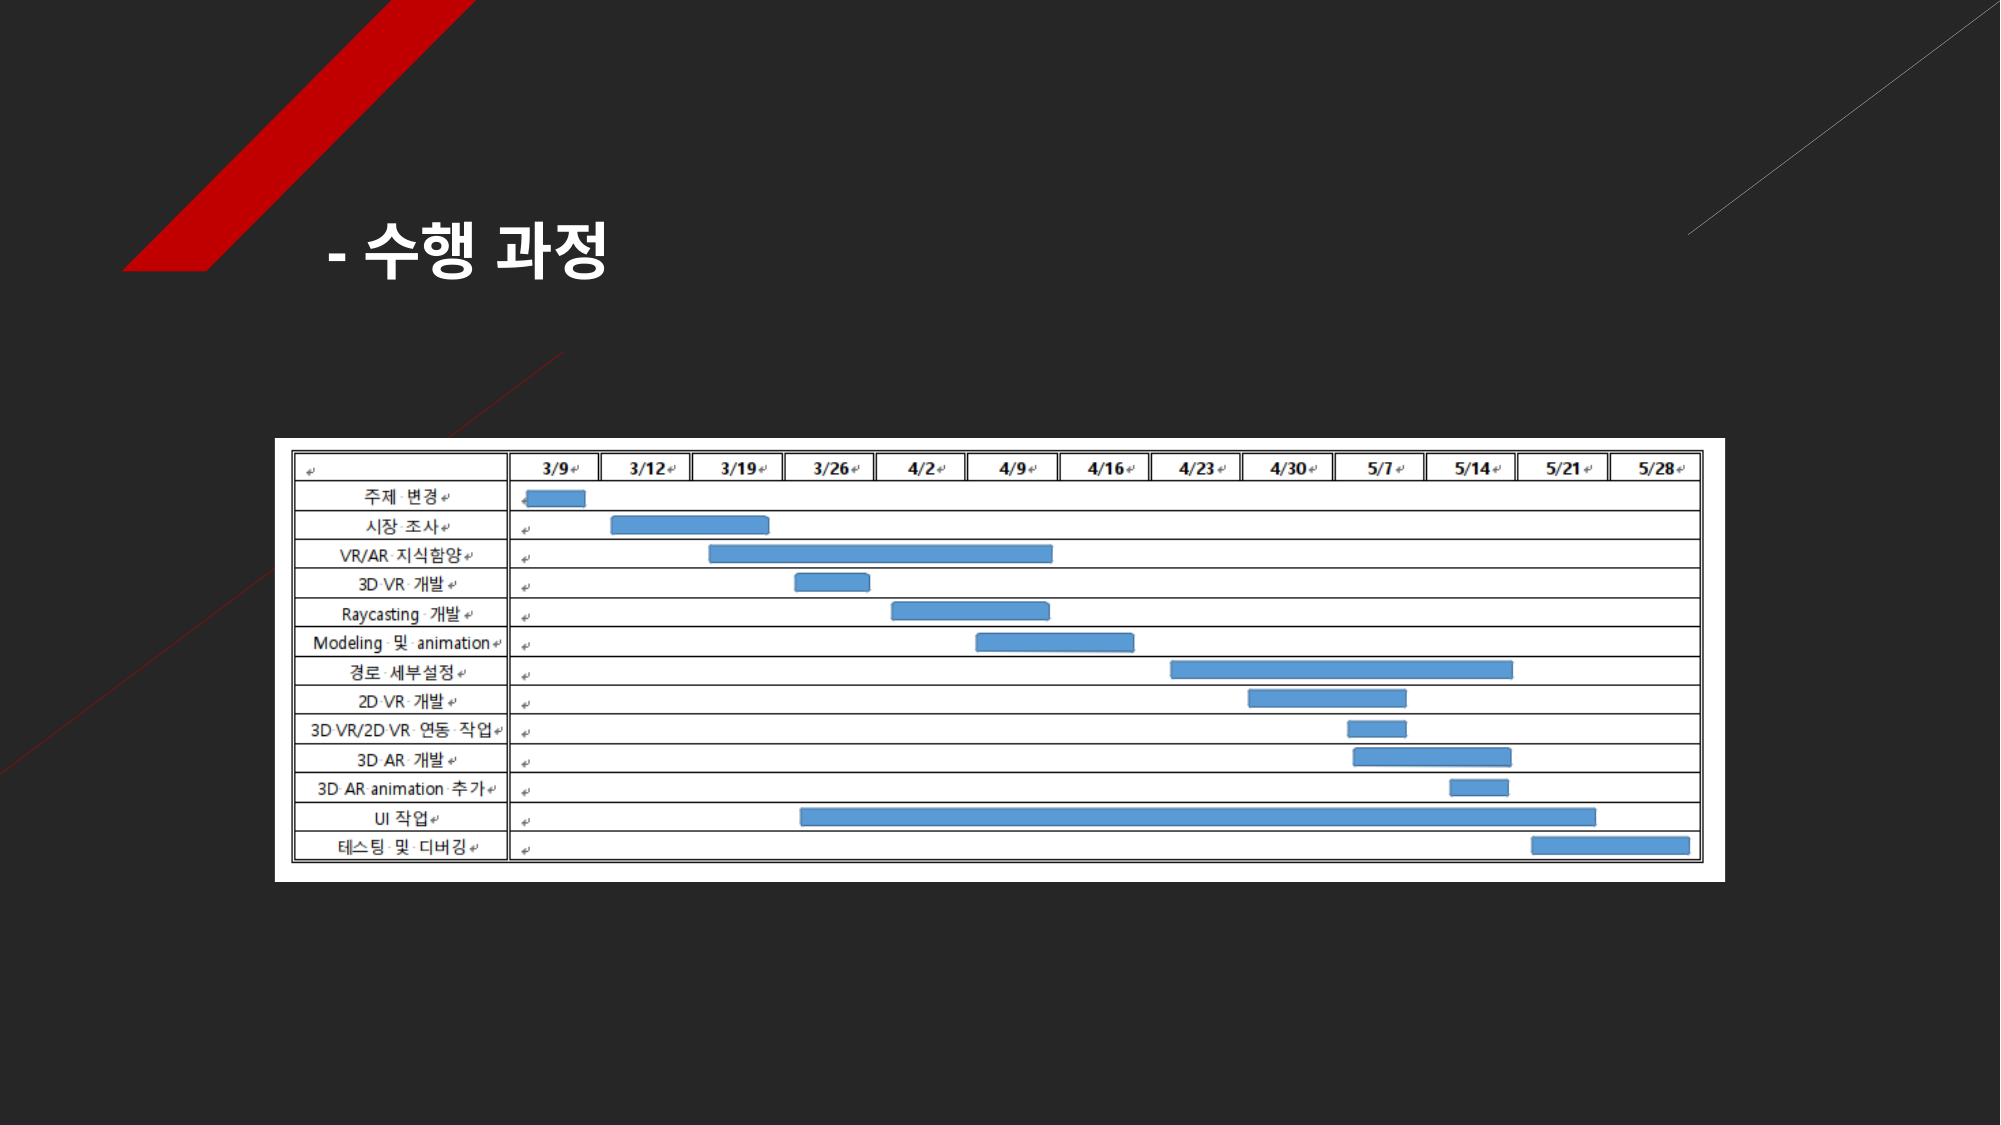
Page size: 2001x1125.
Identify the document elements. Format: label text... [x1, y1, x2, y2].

list [537, 346, 1849, 974]
title -수행 과정 [312, 215, 1527, 293]
picture [274, 438, 1726, 882]
